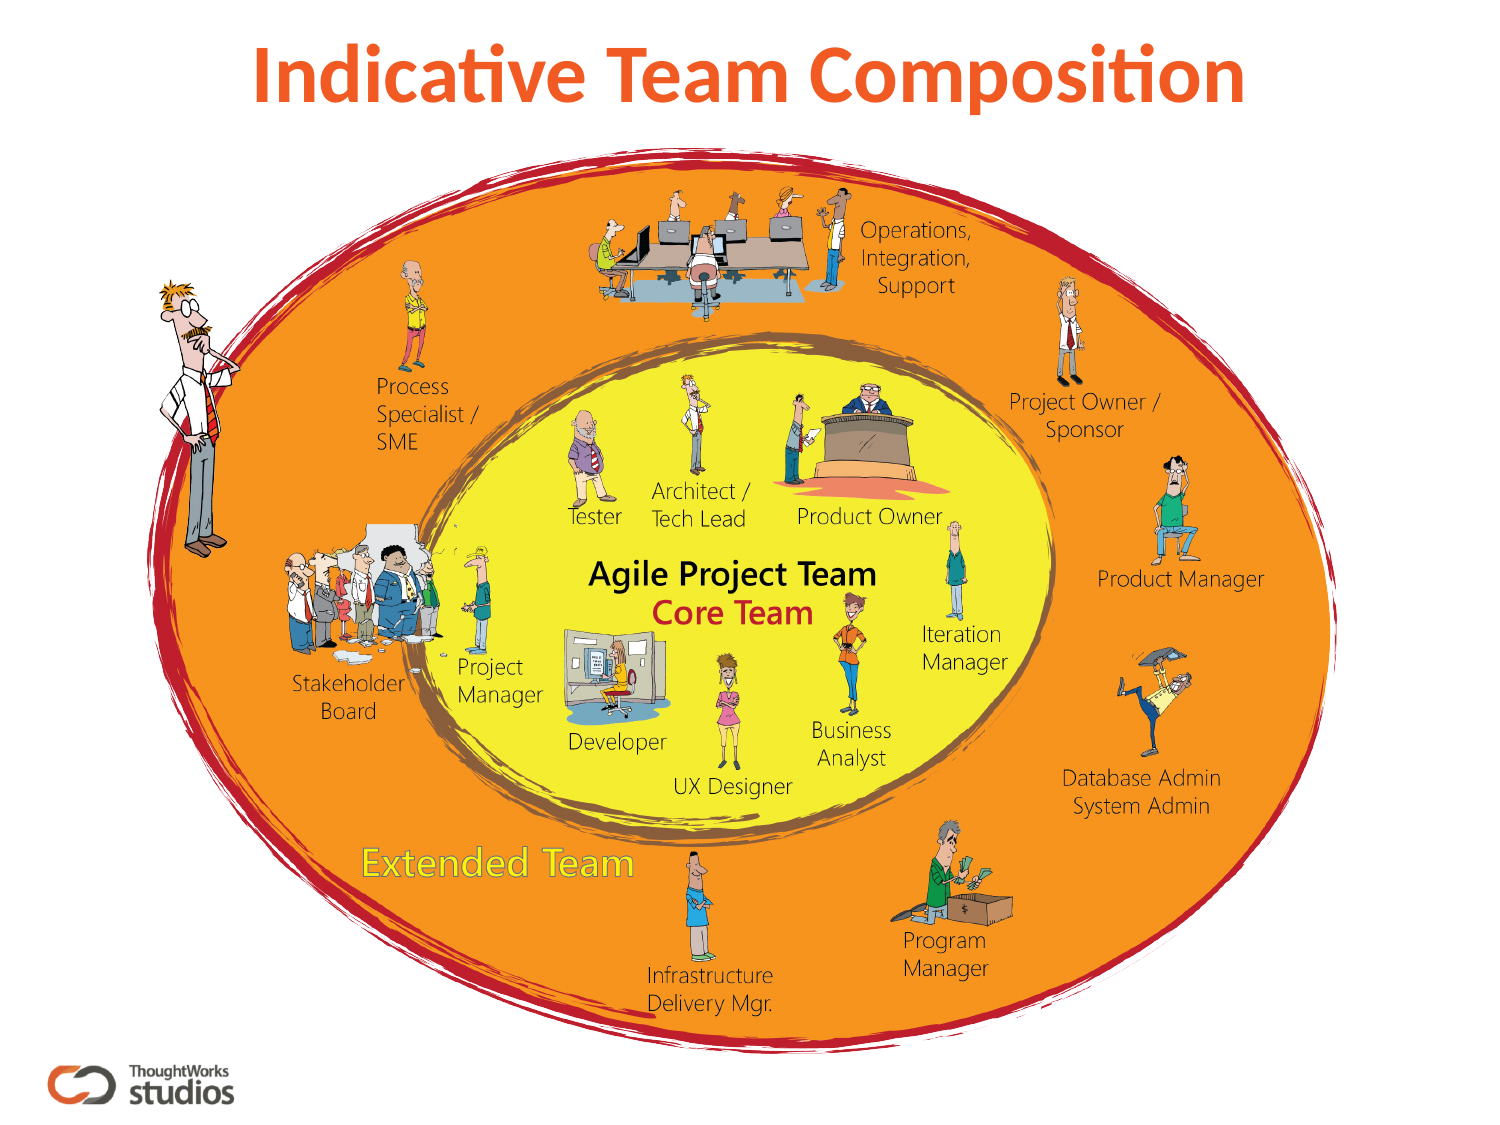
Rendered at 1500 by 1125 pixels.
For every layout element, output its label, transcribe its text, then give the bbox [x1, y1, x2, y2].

picture [46, 1063, 235, 1105]
title Indicative Team Composition [60, 0, 1440, 138]
picture [147, 148, 1337, 1055]
